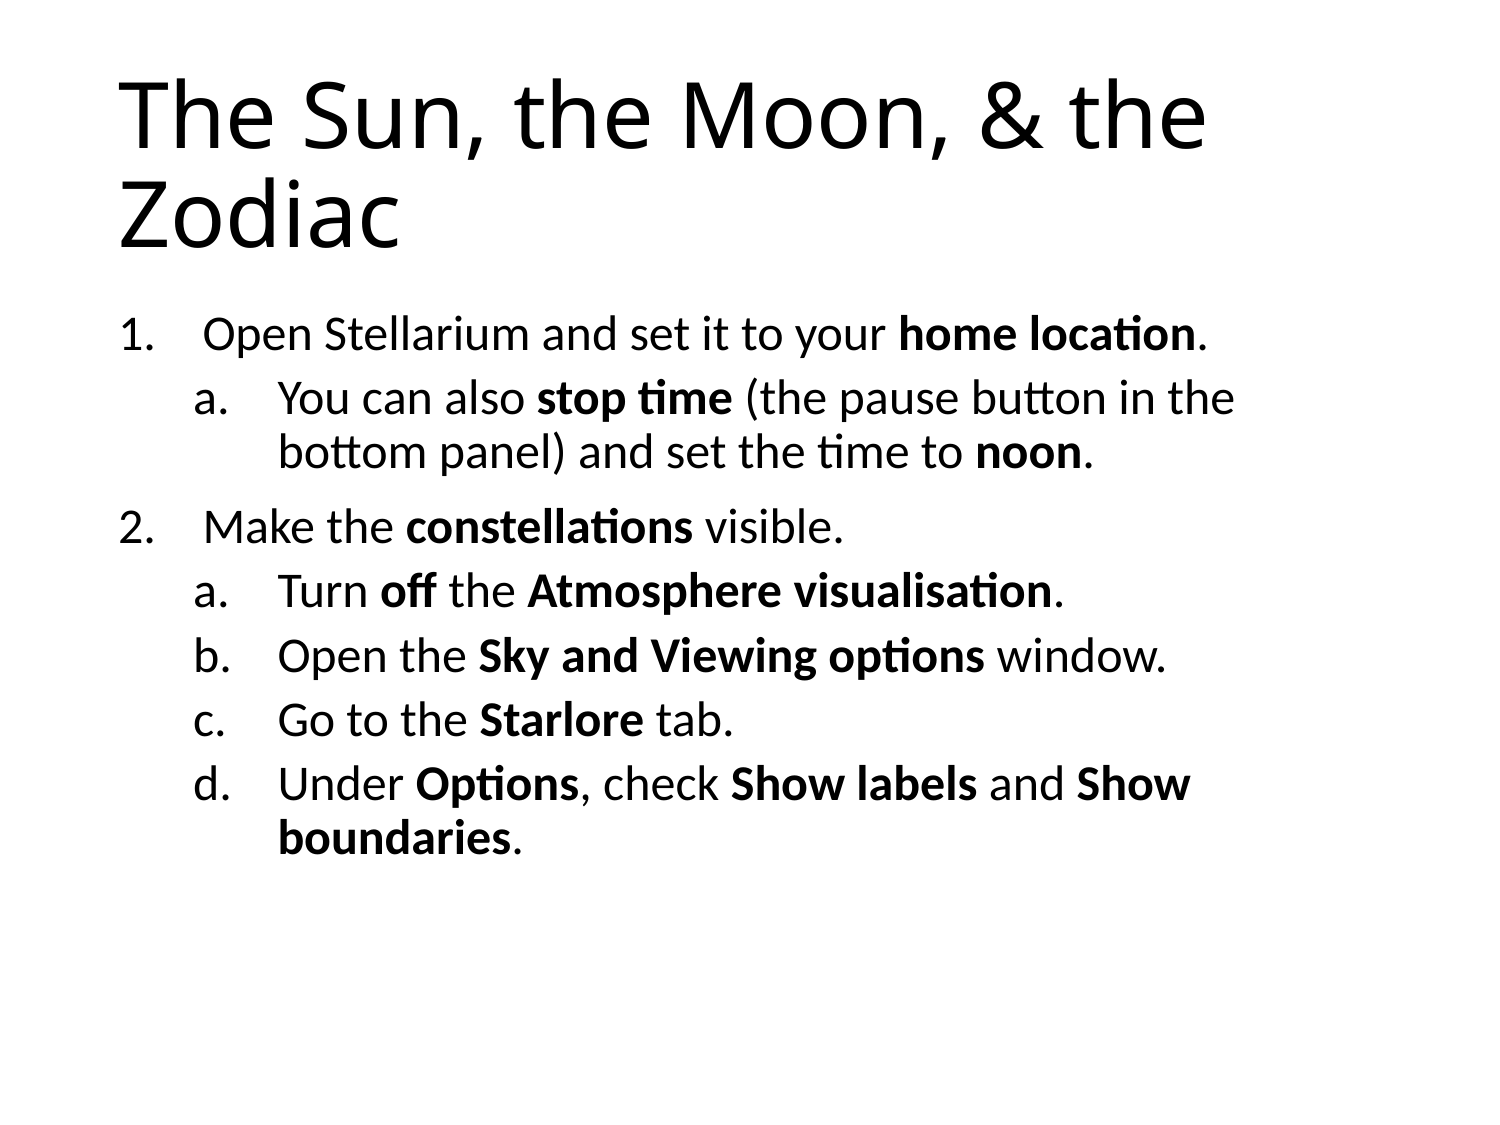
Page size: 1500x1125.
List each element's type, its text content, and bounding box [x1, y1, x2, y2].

list Open Stellarium and set it to your home location. You can also stop time (the pause button in the bottom panel) and set the time to noon. Make the constellations visible. Turn off the Atmosphere visualisation. Open the Sky and Viewing options window. Go to the Starlore tab. Under Options, check Show labels and Show boundaries. [103, 299, 1397, 1014]
title The Sun, the Moon, & the Zodiac [103, 59, 1397, 278]
